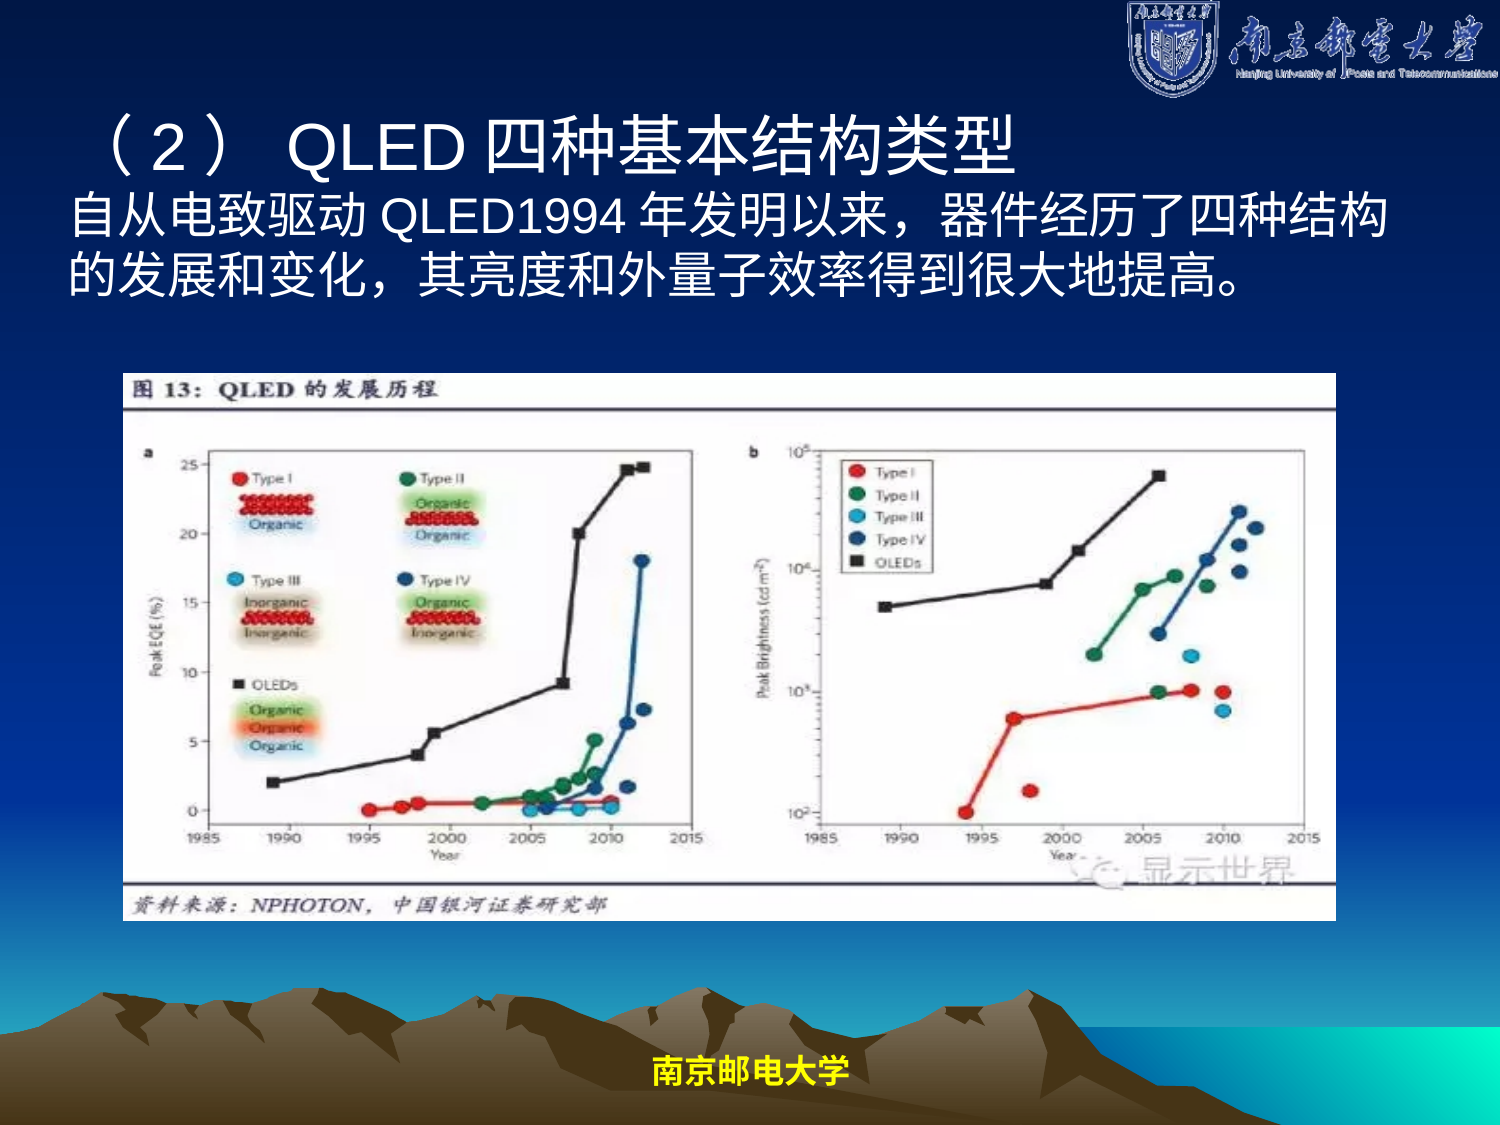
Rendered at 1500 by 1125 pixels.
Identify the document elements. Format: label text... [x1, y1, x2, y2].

footer 南京邮电大学 [513, 1022, 989, 1099]
text_box （2）QLED四种基本结构类型 自从电致驱动QLED1994年发明以来，器件经历了四种结构的发展和变化，其亮度和外量子效率得到很大地提高。 [53, 95, 1447, 371]
picture [123, 373, 1336, 921]
slide_number [74, 1024, 426, 1101]
slide_number [1074, 1024, 1426, 1101]
picture [1125, 0, 1500, 100]
